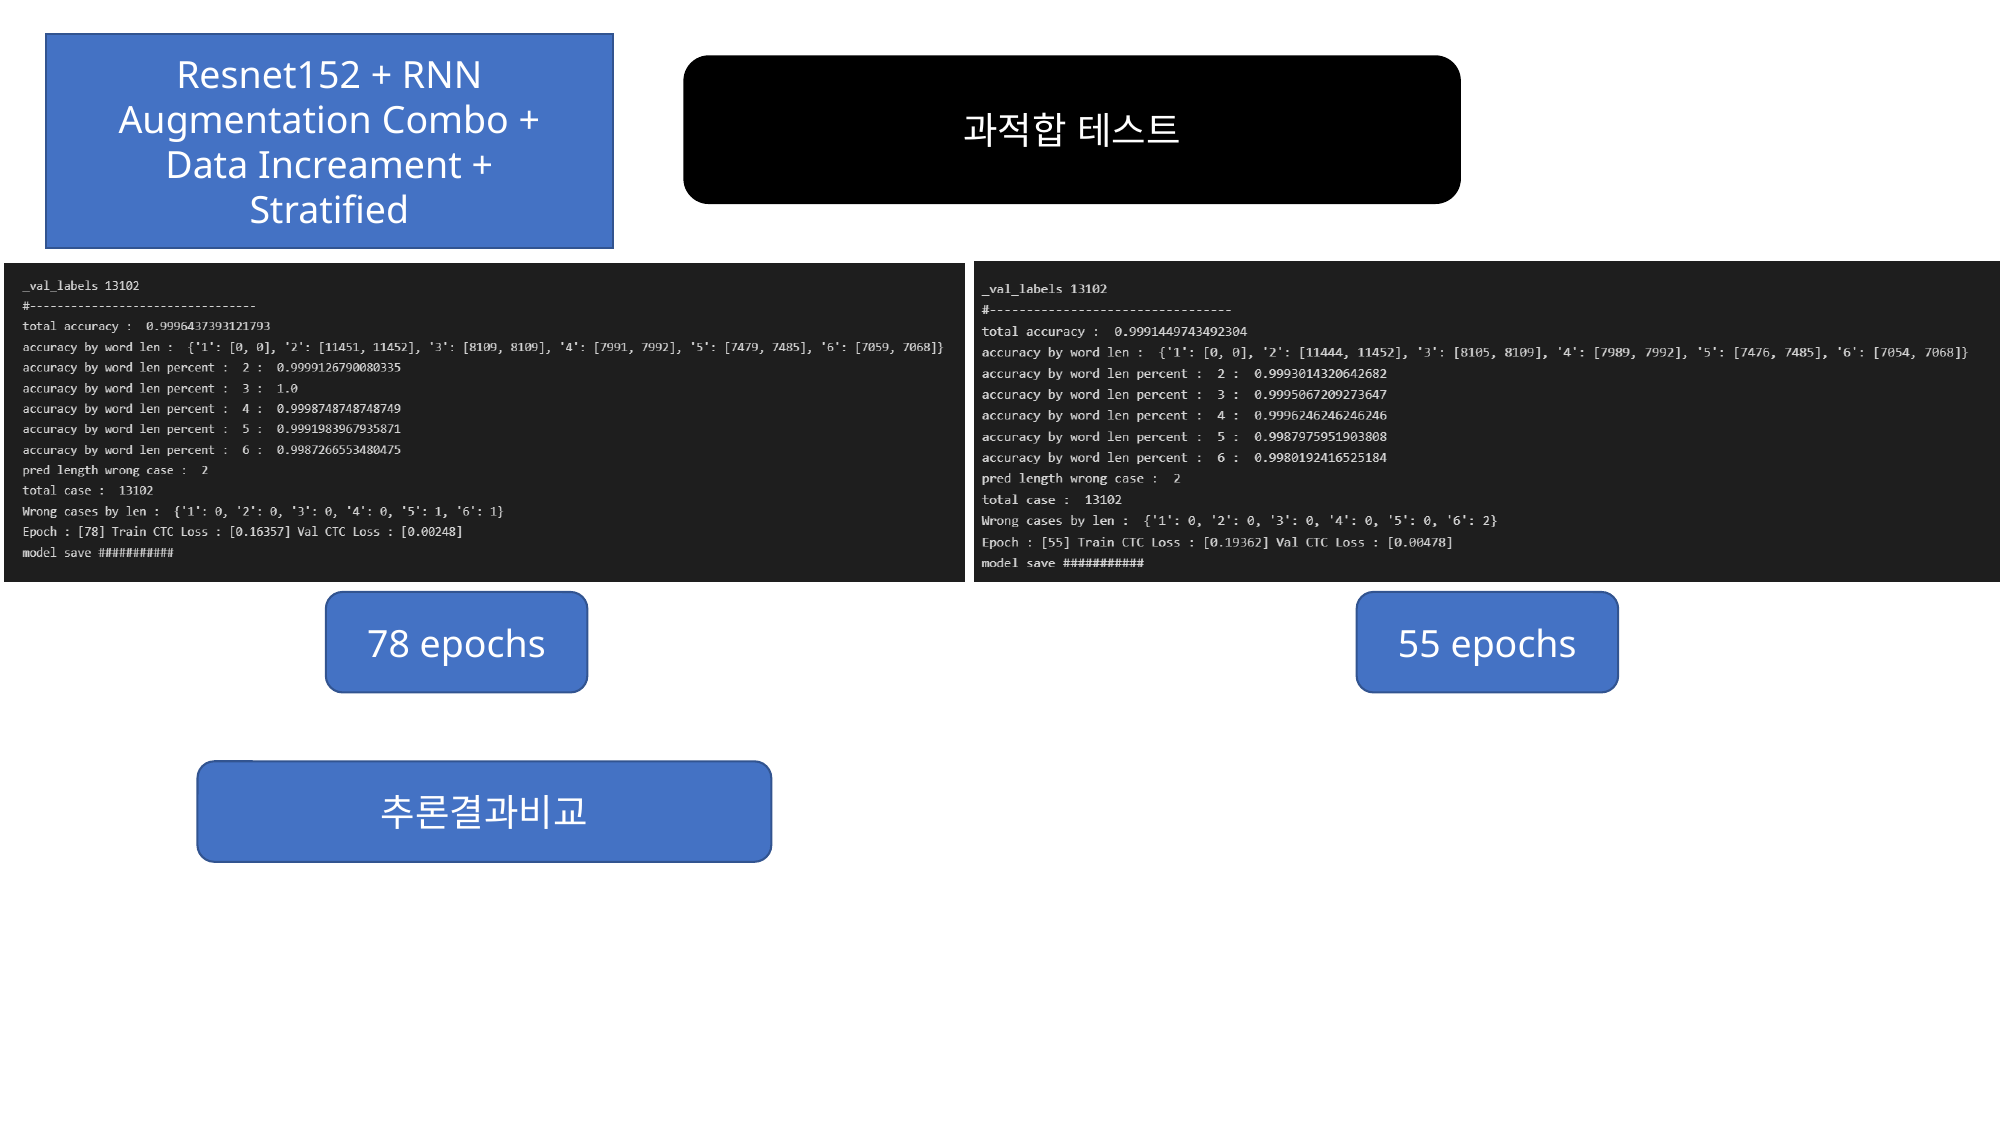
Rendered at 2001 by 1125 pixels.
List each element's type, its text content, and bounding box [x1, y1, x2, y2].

picture [4, 263, 965, 582]
picture [974, 261, 2000, 582]
text_box 과적합 테스트 [683, 55, 1461, 205]
text_box 78 epochs [324, 590, 589, 694]
text_box Resnet152 + RNN Augmentation Combo + Data Increament + Stratified [45, 33, 614, 249]
text_box 55 epochs [1355, 590, 1620, 694]
text_box 추론결과비교 [196, 760, 773, 863]
